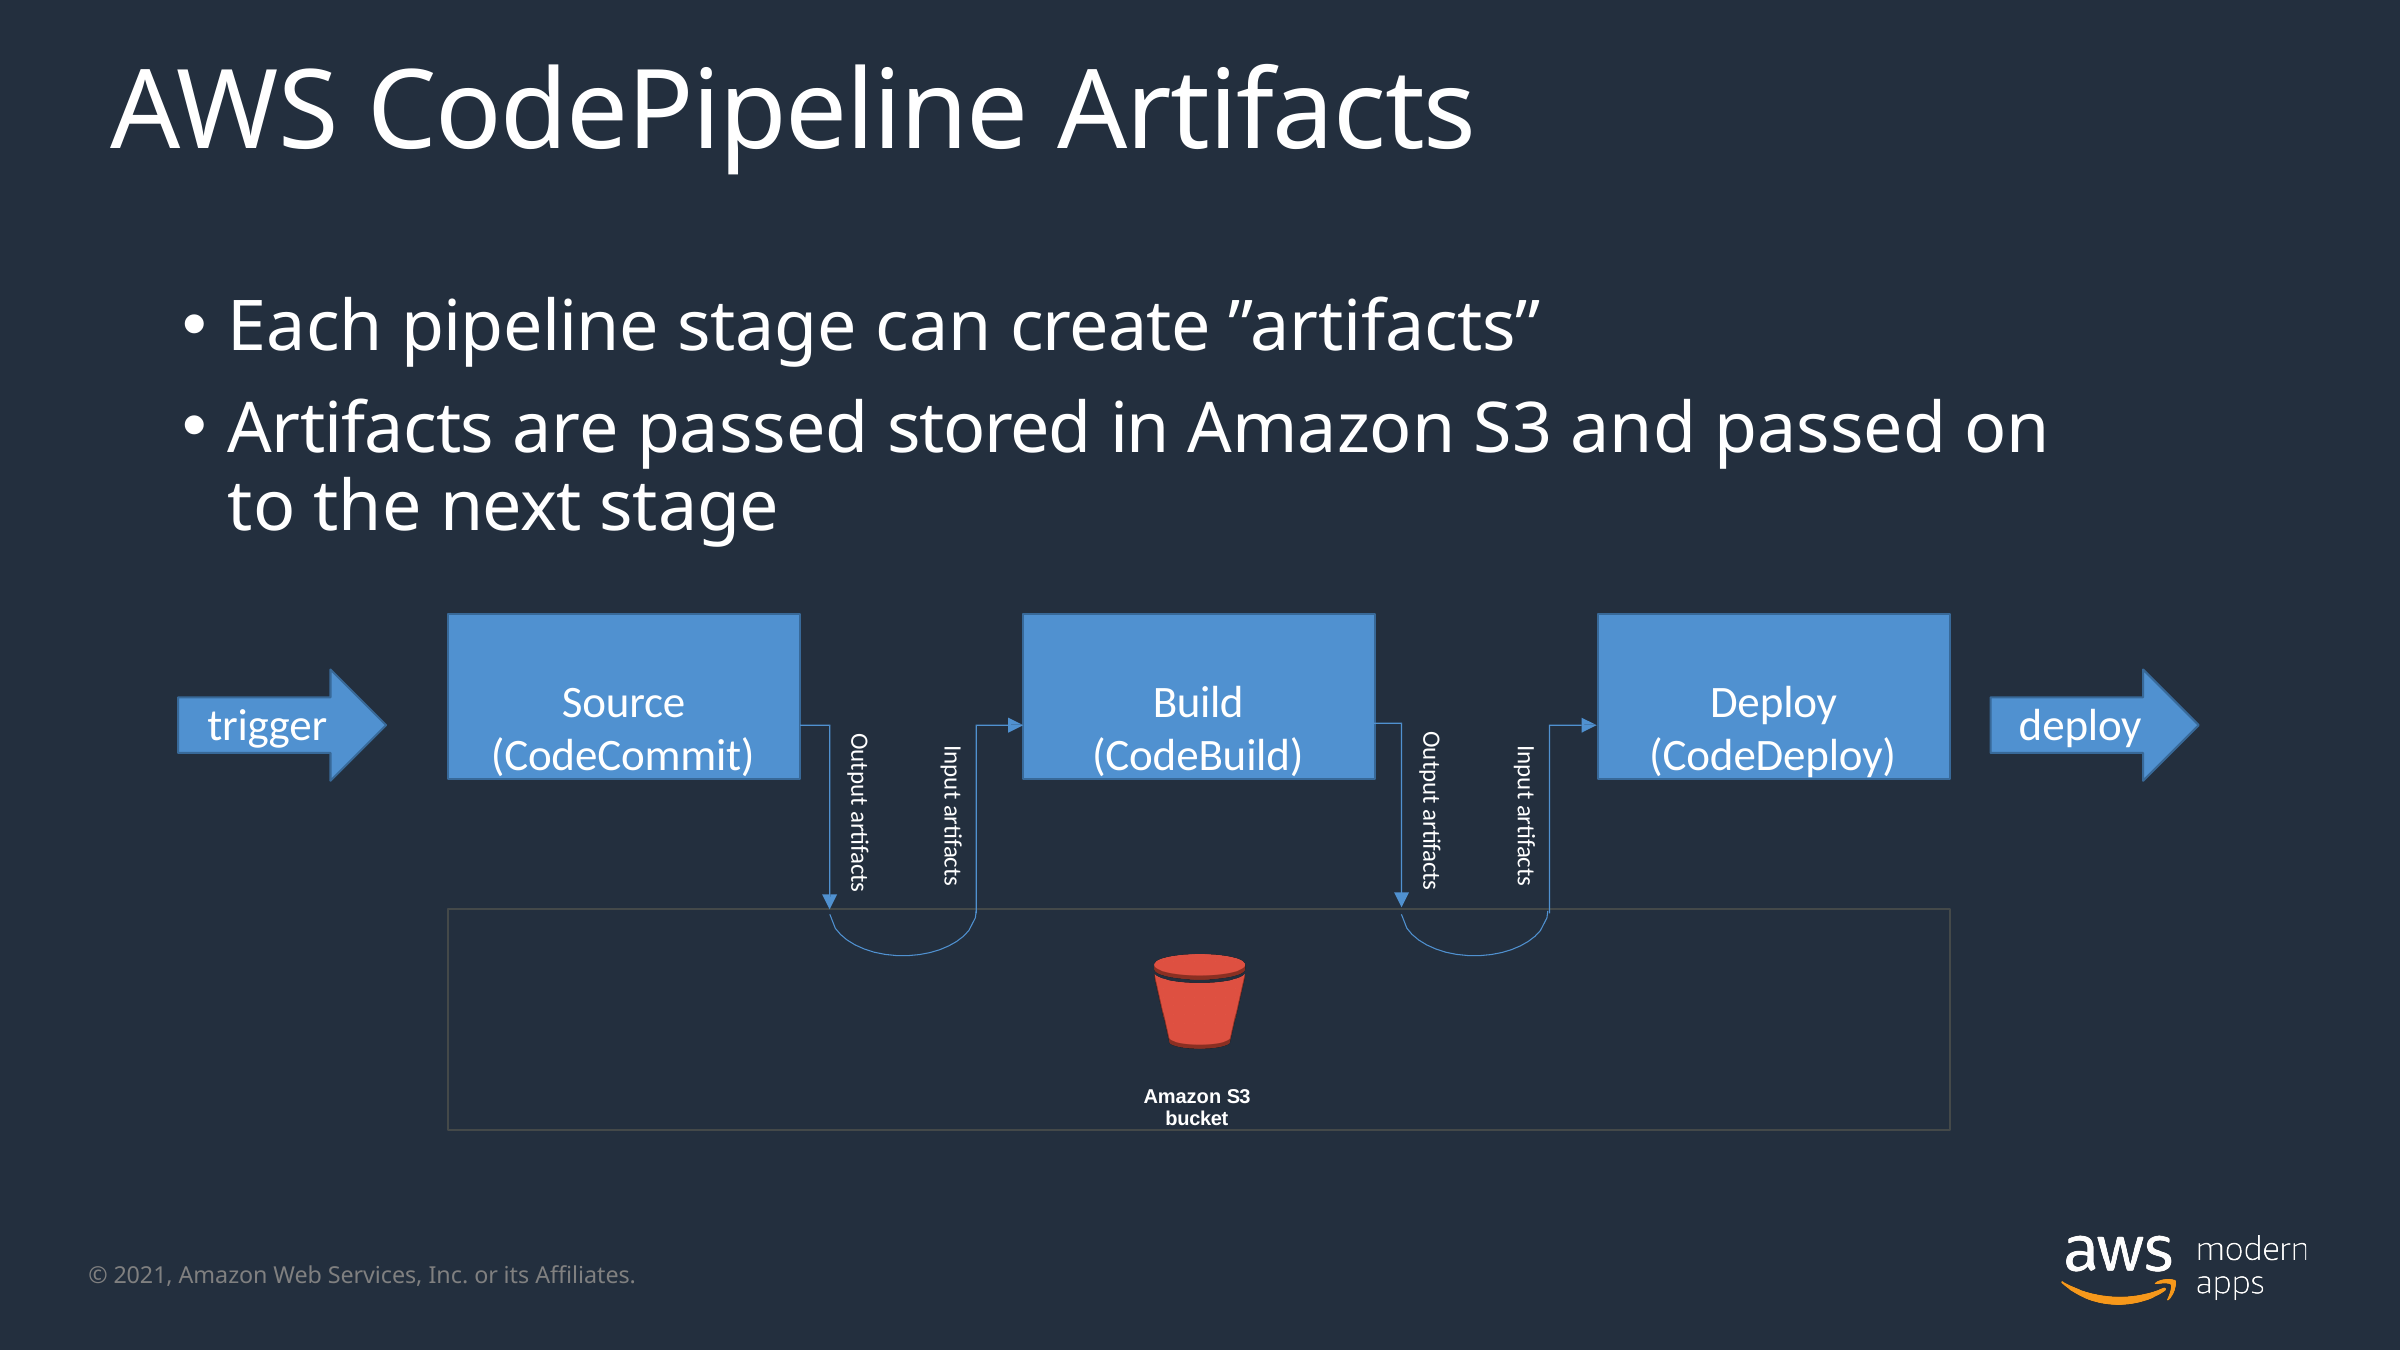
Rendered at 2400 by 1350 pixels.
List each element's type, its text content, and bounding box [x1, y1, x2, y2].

text_box Source (CodeCommit) [448, 613, 801, 780]
text_box Output artifacts [1418, 727, 1449, 894]
text_box [1548, 717, 1597, 914]
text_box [176, 668, 388, 783]
text_box [829, 910, 977, 956]
text_box Deploy (CodeDeploy) [1598, 613, 1950, 780]
text_box [1401, 910, 1548, 956]
text_box Input artifacts [1512, 741, 1543, 890]
text_box Each pipeline stage can create ”artifacts” Artifacts are passed stored in Amazon S3 and passed on to the next stage [180, 262, 2110, 545]
title AWS CodePipeline Artifacts [108, 36, 2400, 265]
picture [1152, 953, 1246, 1050]
text_box Amazon S3 bucket [448, 909, 1951, 1130]
text_box Build (CodeBuild) [1023, 613, 1375, 780]
text_box Input artifacts [939, 741, 970, 890]
text_box Output artifacts [846, 729, 877, 896]
text_box [975, 717, 1024, 910]
text_box [1372, 722, 1410, 908]
text_box [800, 724, 838, 910]
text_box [1989, 668, 2201, 783]
